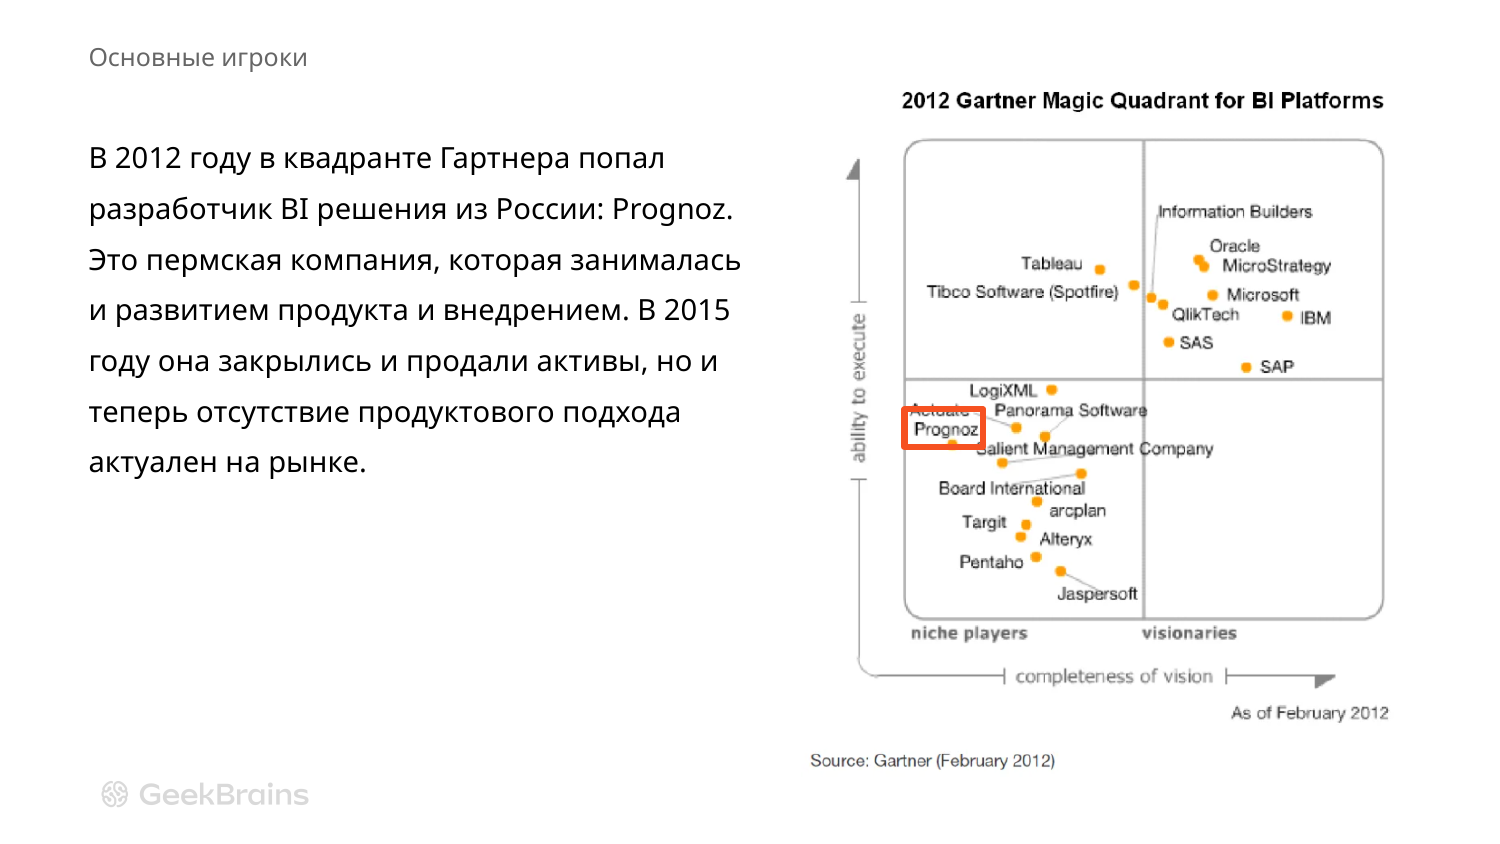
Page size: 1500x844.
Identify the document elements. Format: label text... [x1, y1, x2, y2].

picture [801, 66, 1472, 777]
picture [88, 767, 322, 822]
text_box В 2012 году в квадранте Гартнера попал разработчик BI решения из России: Prognoz. Это пермская компания, которая занималась и развитием продукта и внедрением. В 2015 году она закрылись и продали активы, но и теперь отсутствие продуктового подхода актуален на рынке. [88, 109, 759, 479]
subtitle Основные игроки [88, 24, 1412, 84]
